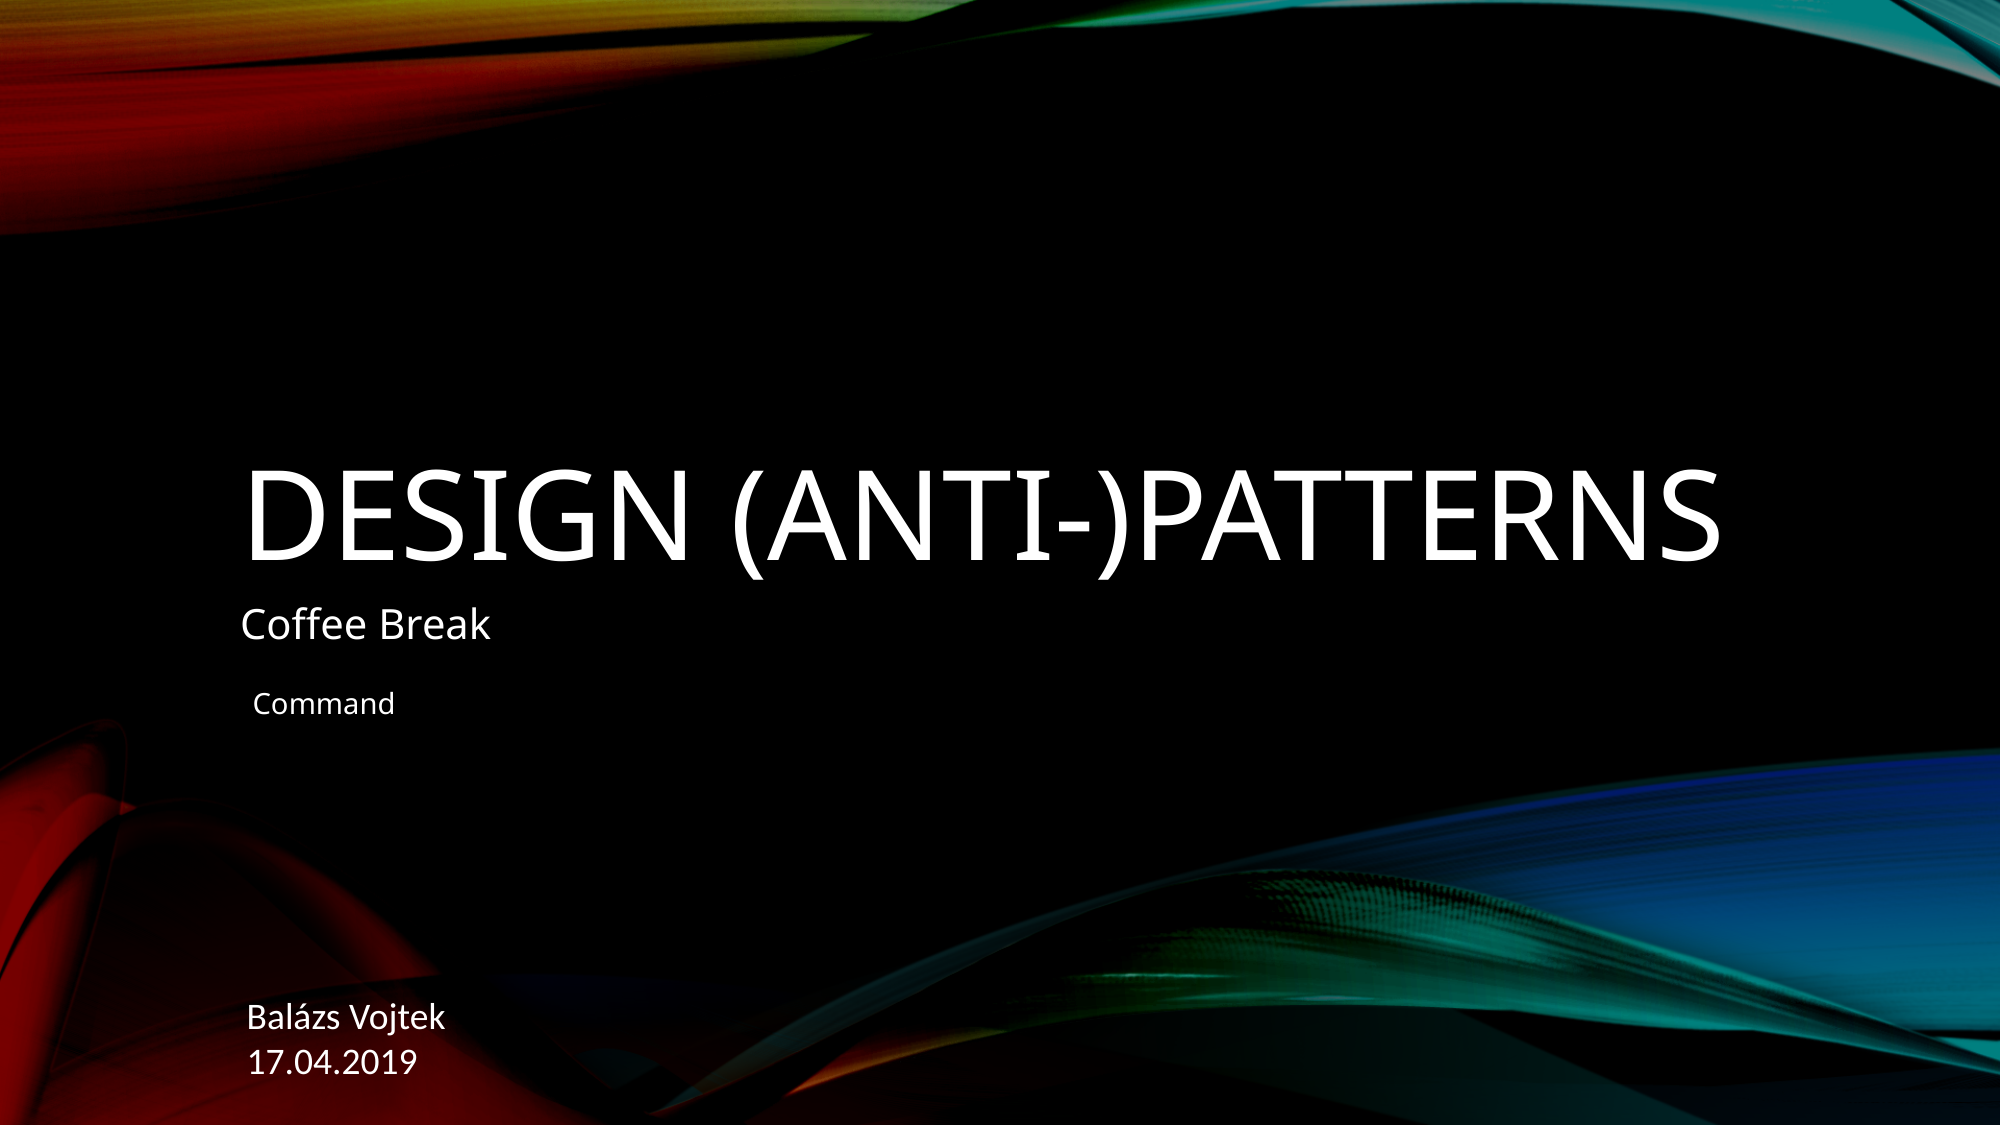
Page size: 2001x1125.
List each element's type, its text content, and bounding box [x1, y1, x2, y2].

subtitle Coffee Break [224, 595, 1775, 709]
title DESIGN (ANTI-)PATTERNS [224, 295, 1775, 595]
text_box Balázs Vojtek 17.04.2019 [231, 984, 461, 1090]
text_box Command [237, 678, 411, 728]
